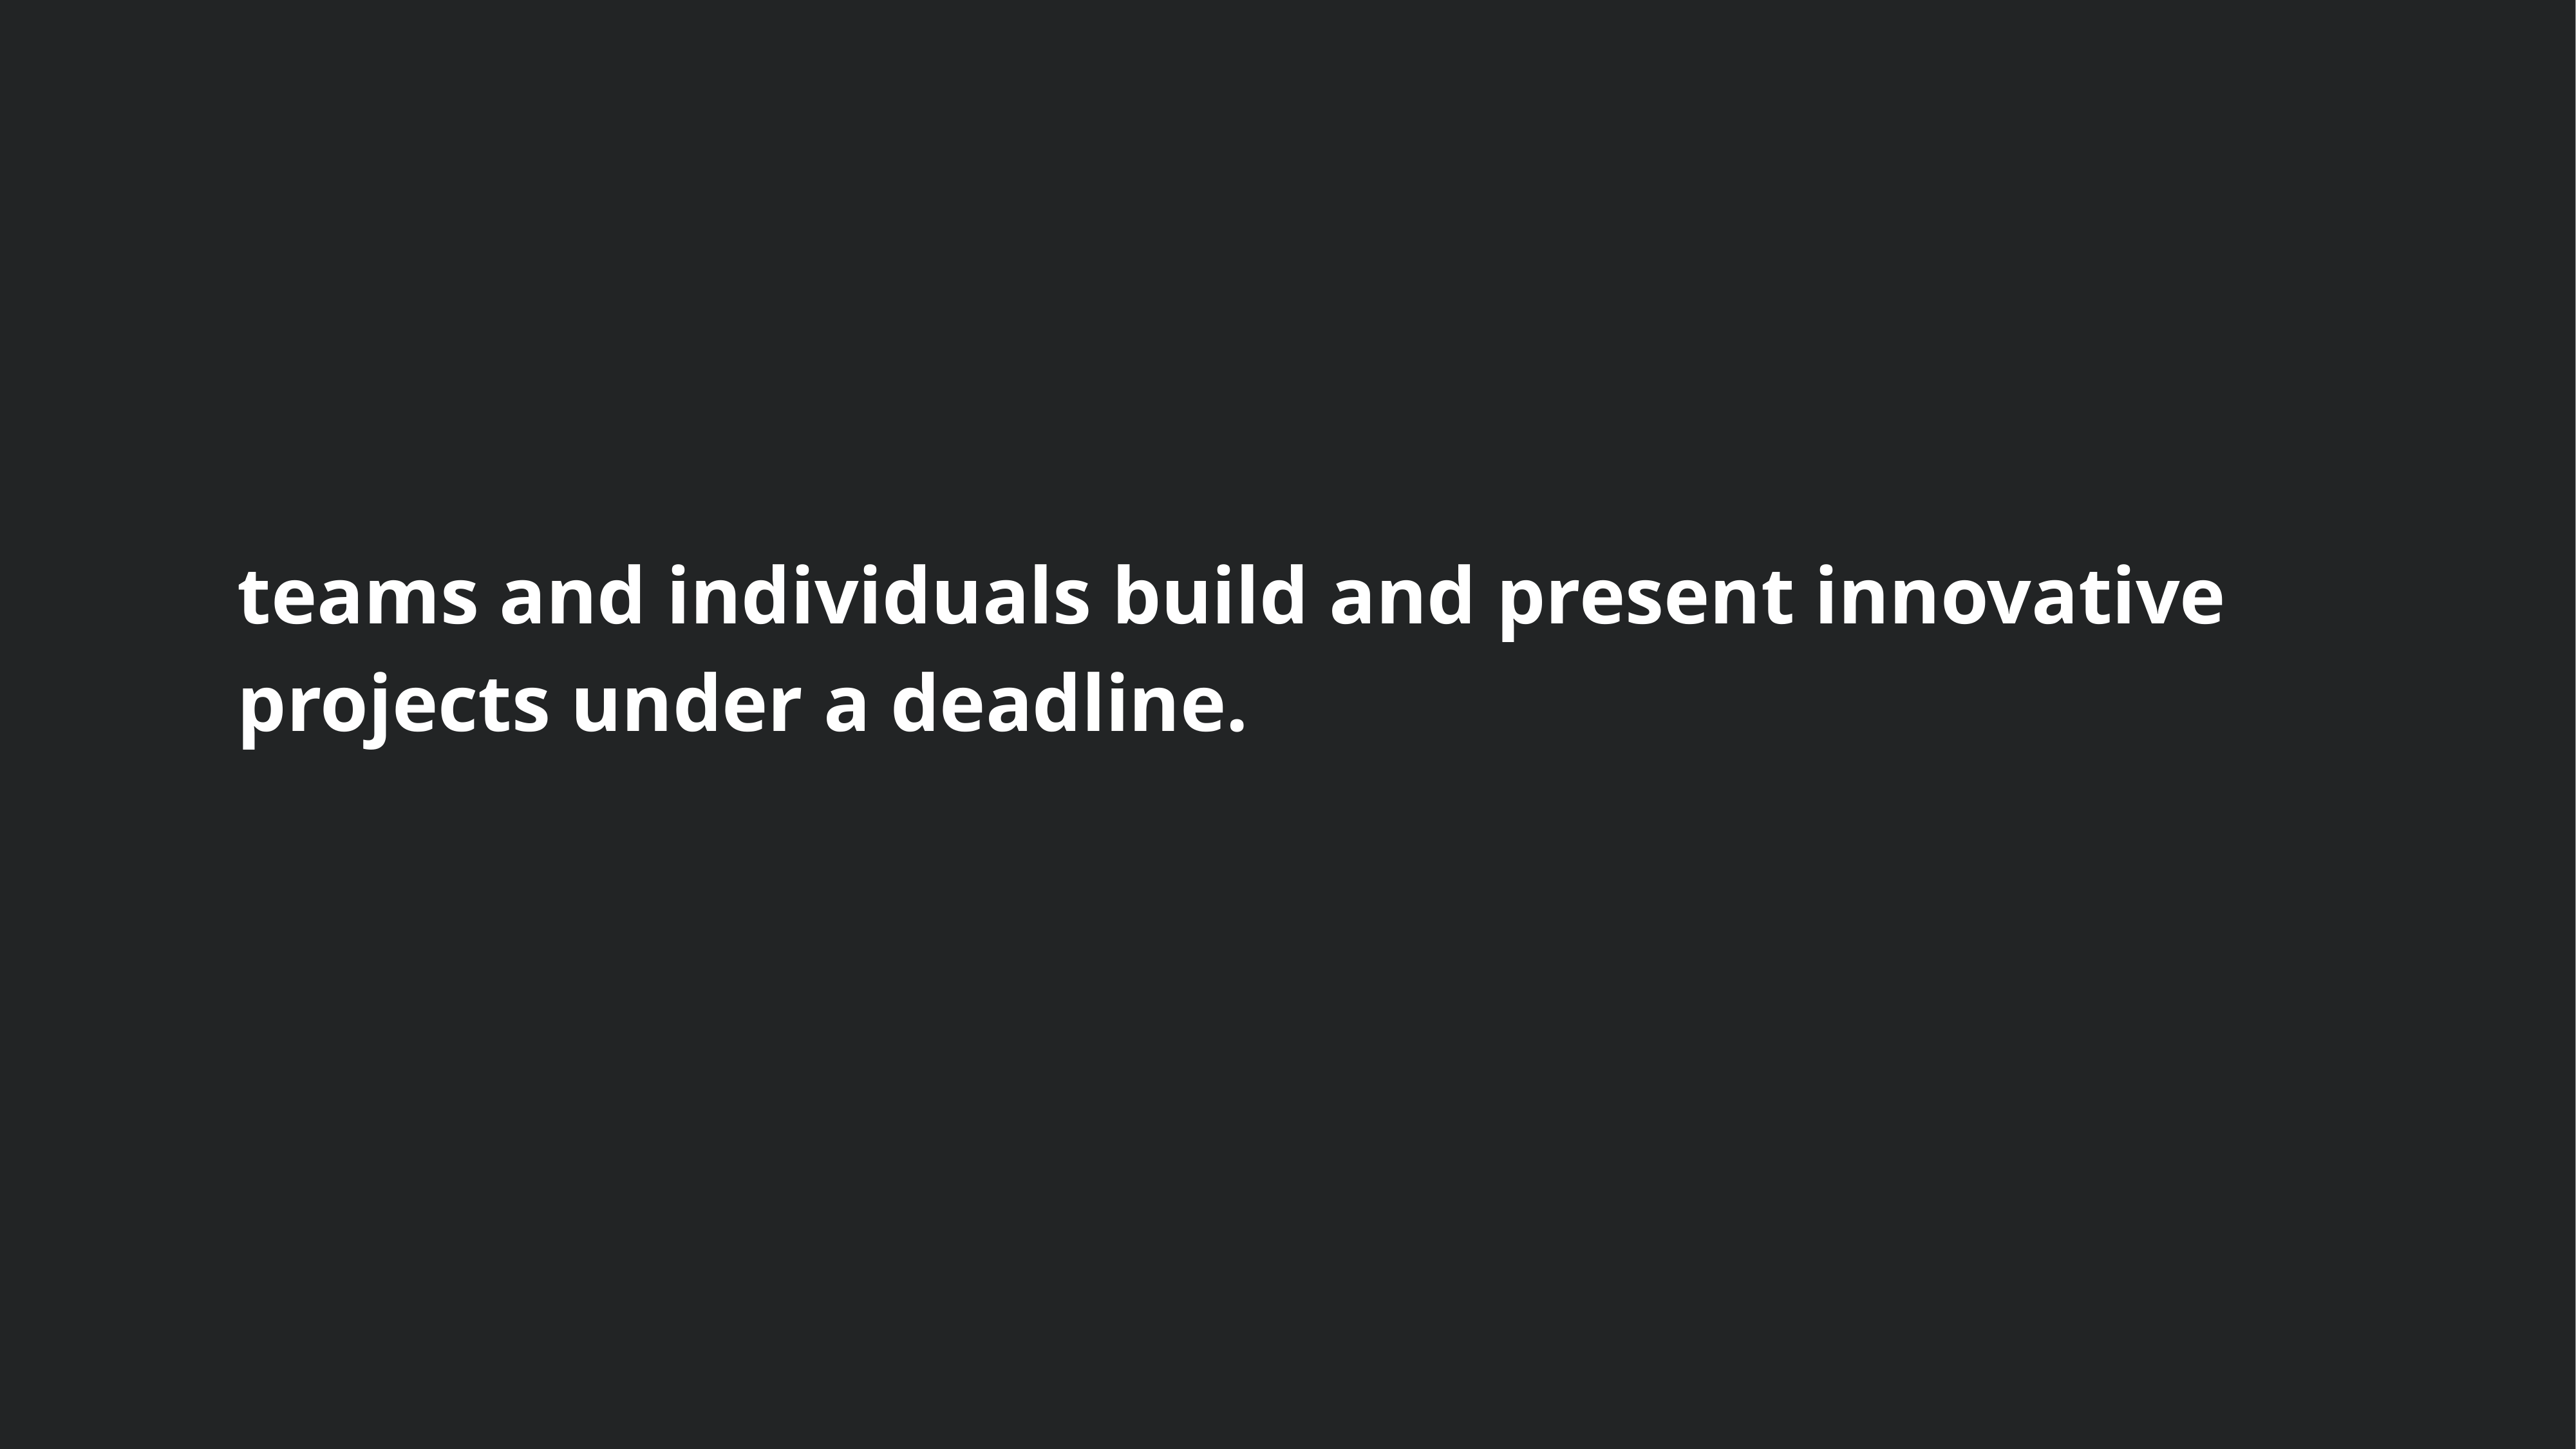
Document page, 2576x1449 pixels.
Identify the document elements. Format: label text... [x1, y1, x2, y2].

text_box teams and individuals build and present innovative projects under a deadline. [227, 522, 2254, 757]
